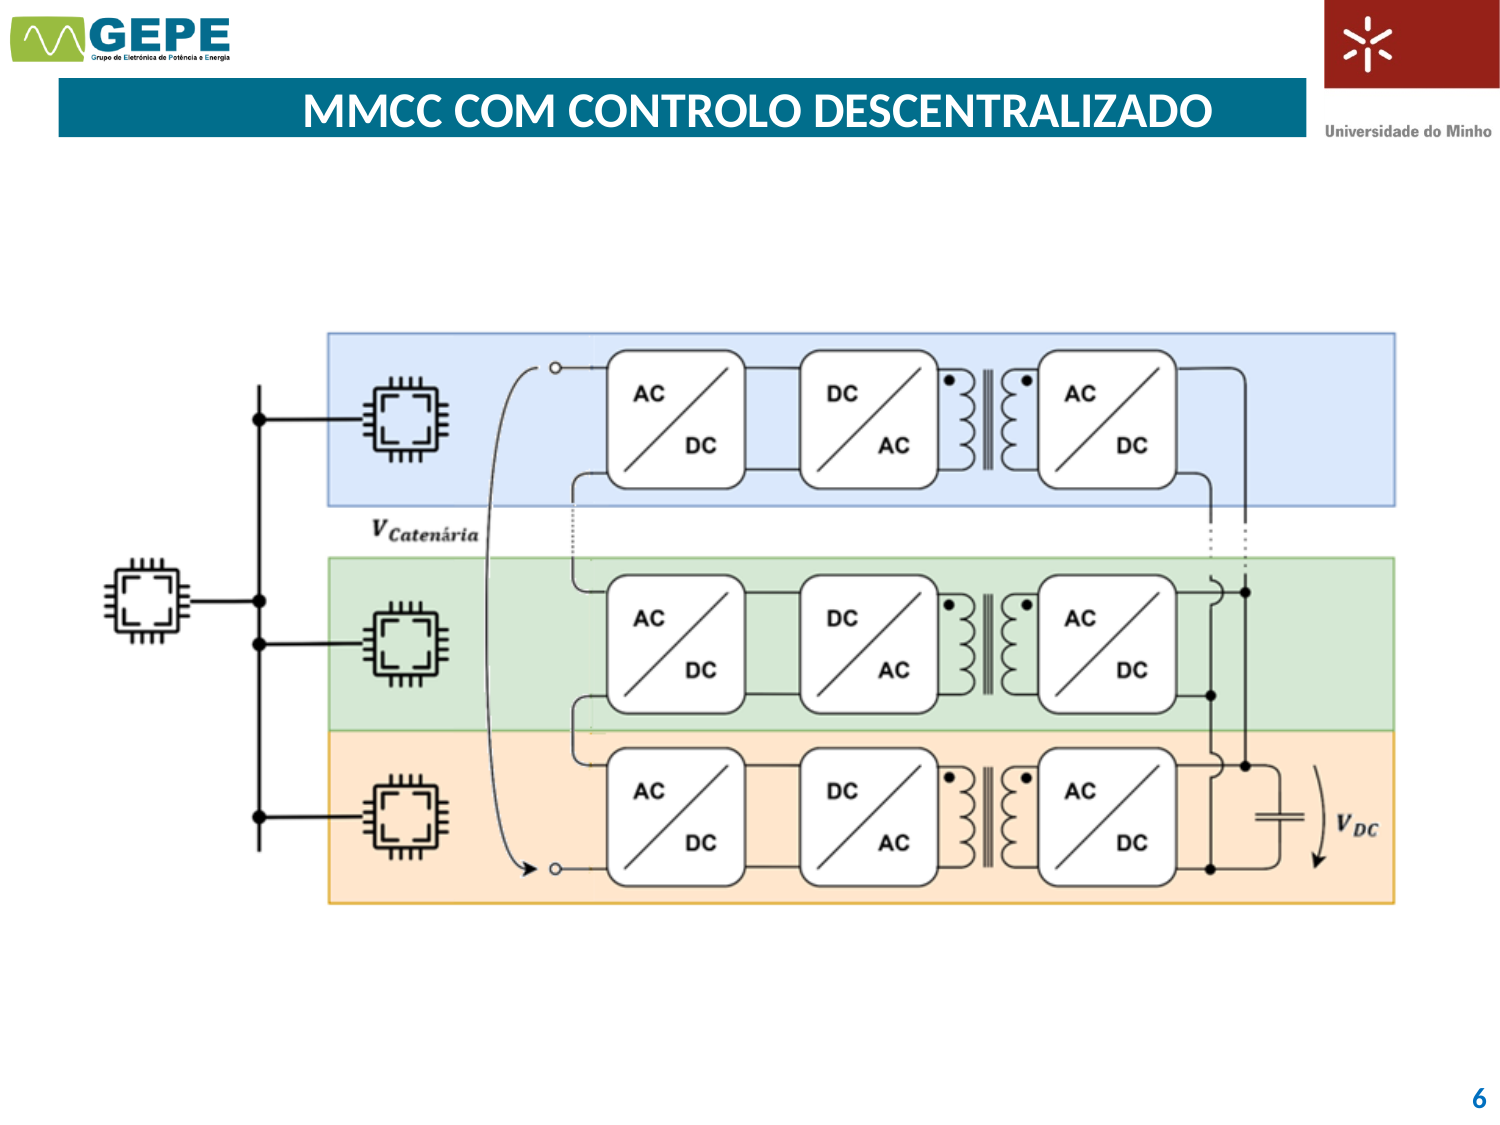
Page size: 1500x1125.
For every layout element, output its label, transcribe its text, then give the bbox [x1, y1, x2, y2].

picture [1324, 0, 1500, 138]
picture [3, 14, 236, 64]
picture [98, 324, 1402, 913]
title MMCC com Controlo Descentralizado [58, 78, 1307, 138]
